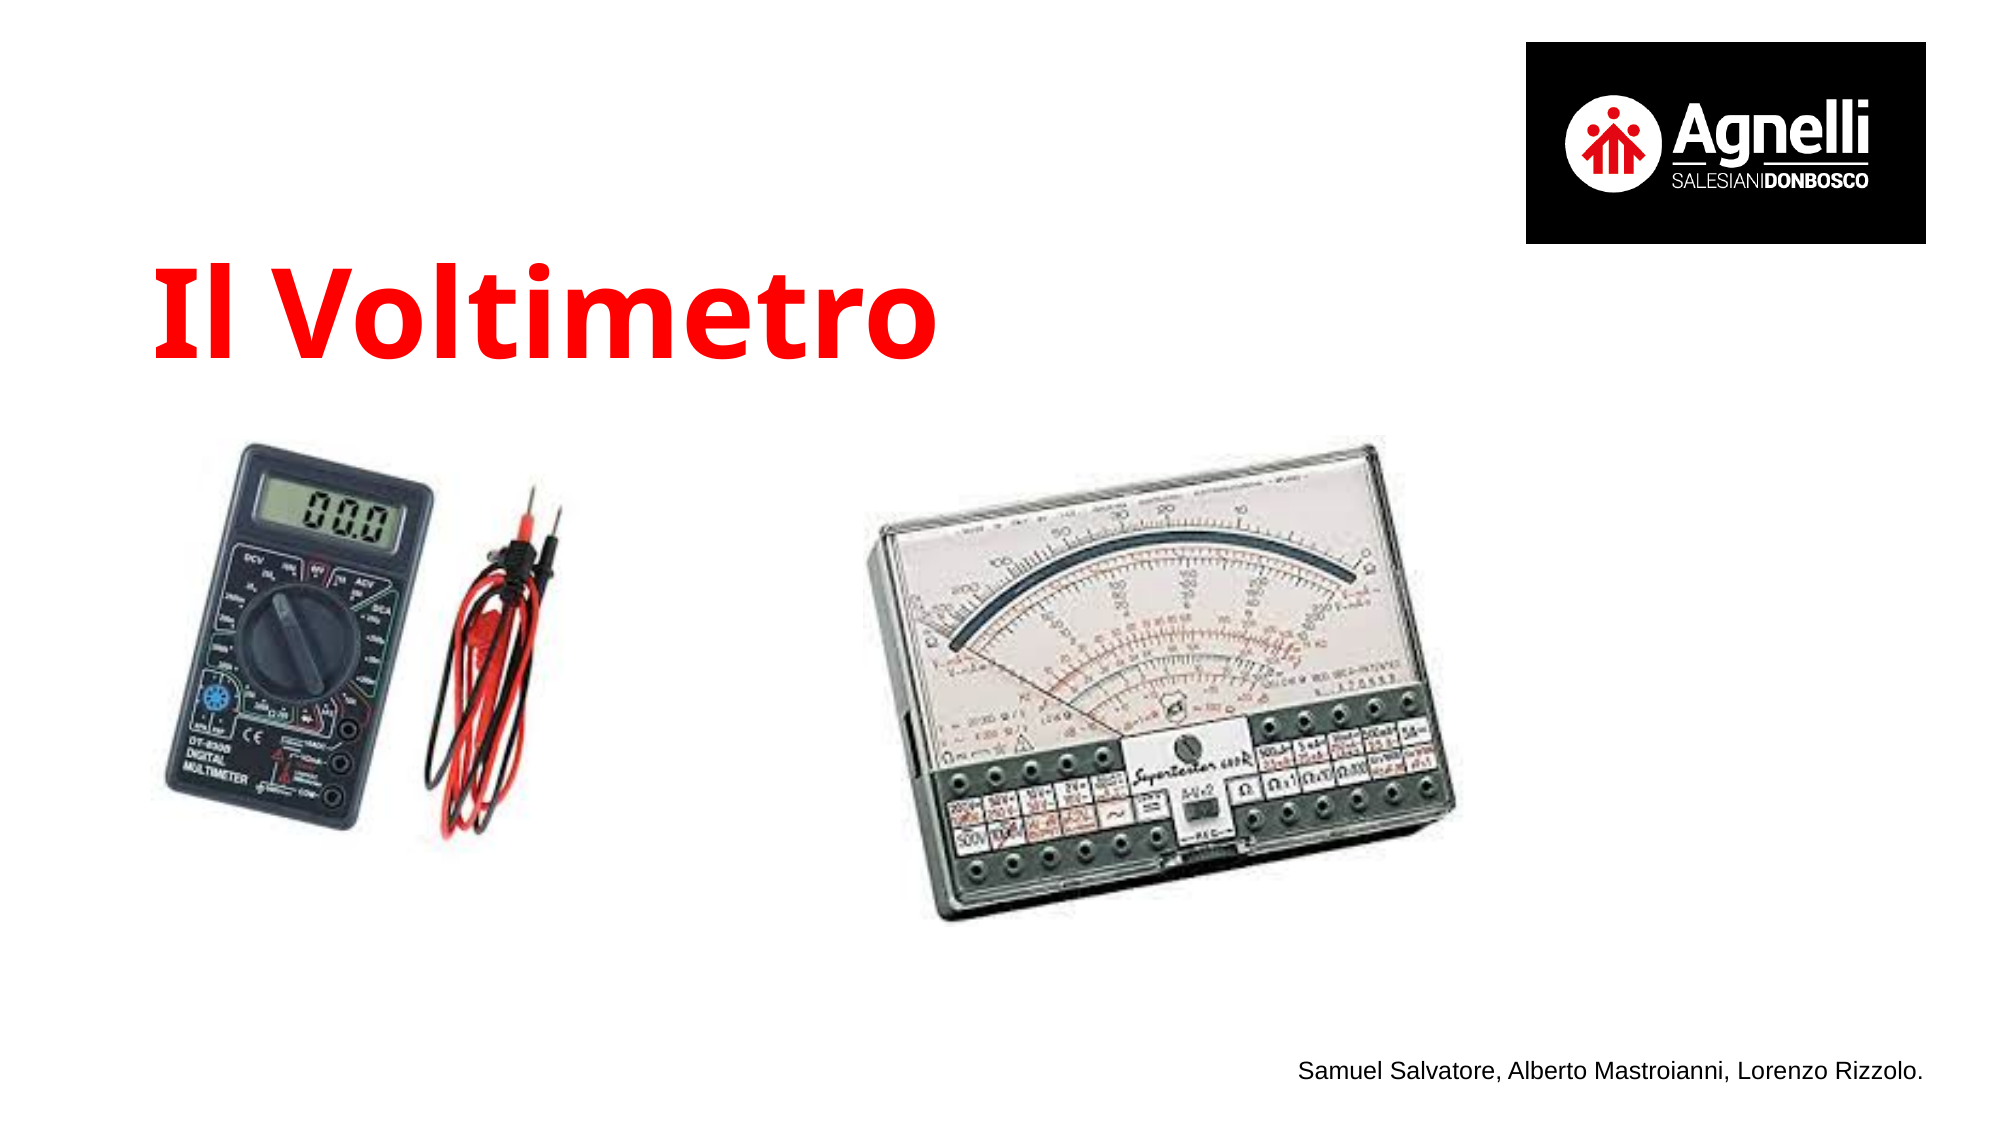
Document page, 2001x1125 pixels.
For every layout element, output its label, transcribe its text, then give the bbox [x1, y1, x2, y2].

picture [117, 406, 599, 889]
text_box Samuel Salvatore, Alberto Mastroianni, Lorenzo Rizzolo. [1283, 1047, 2000, 1092]
picture [1526, 67, 1912, 219]
title Il Voltimetro [137, 209, 1863, 428]
picture [863, 435, 1466, 927]
text_box [1526, 42, 1926, 244]
